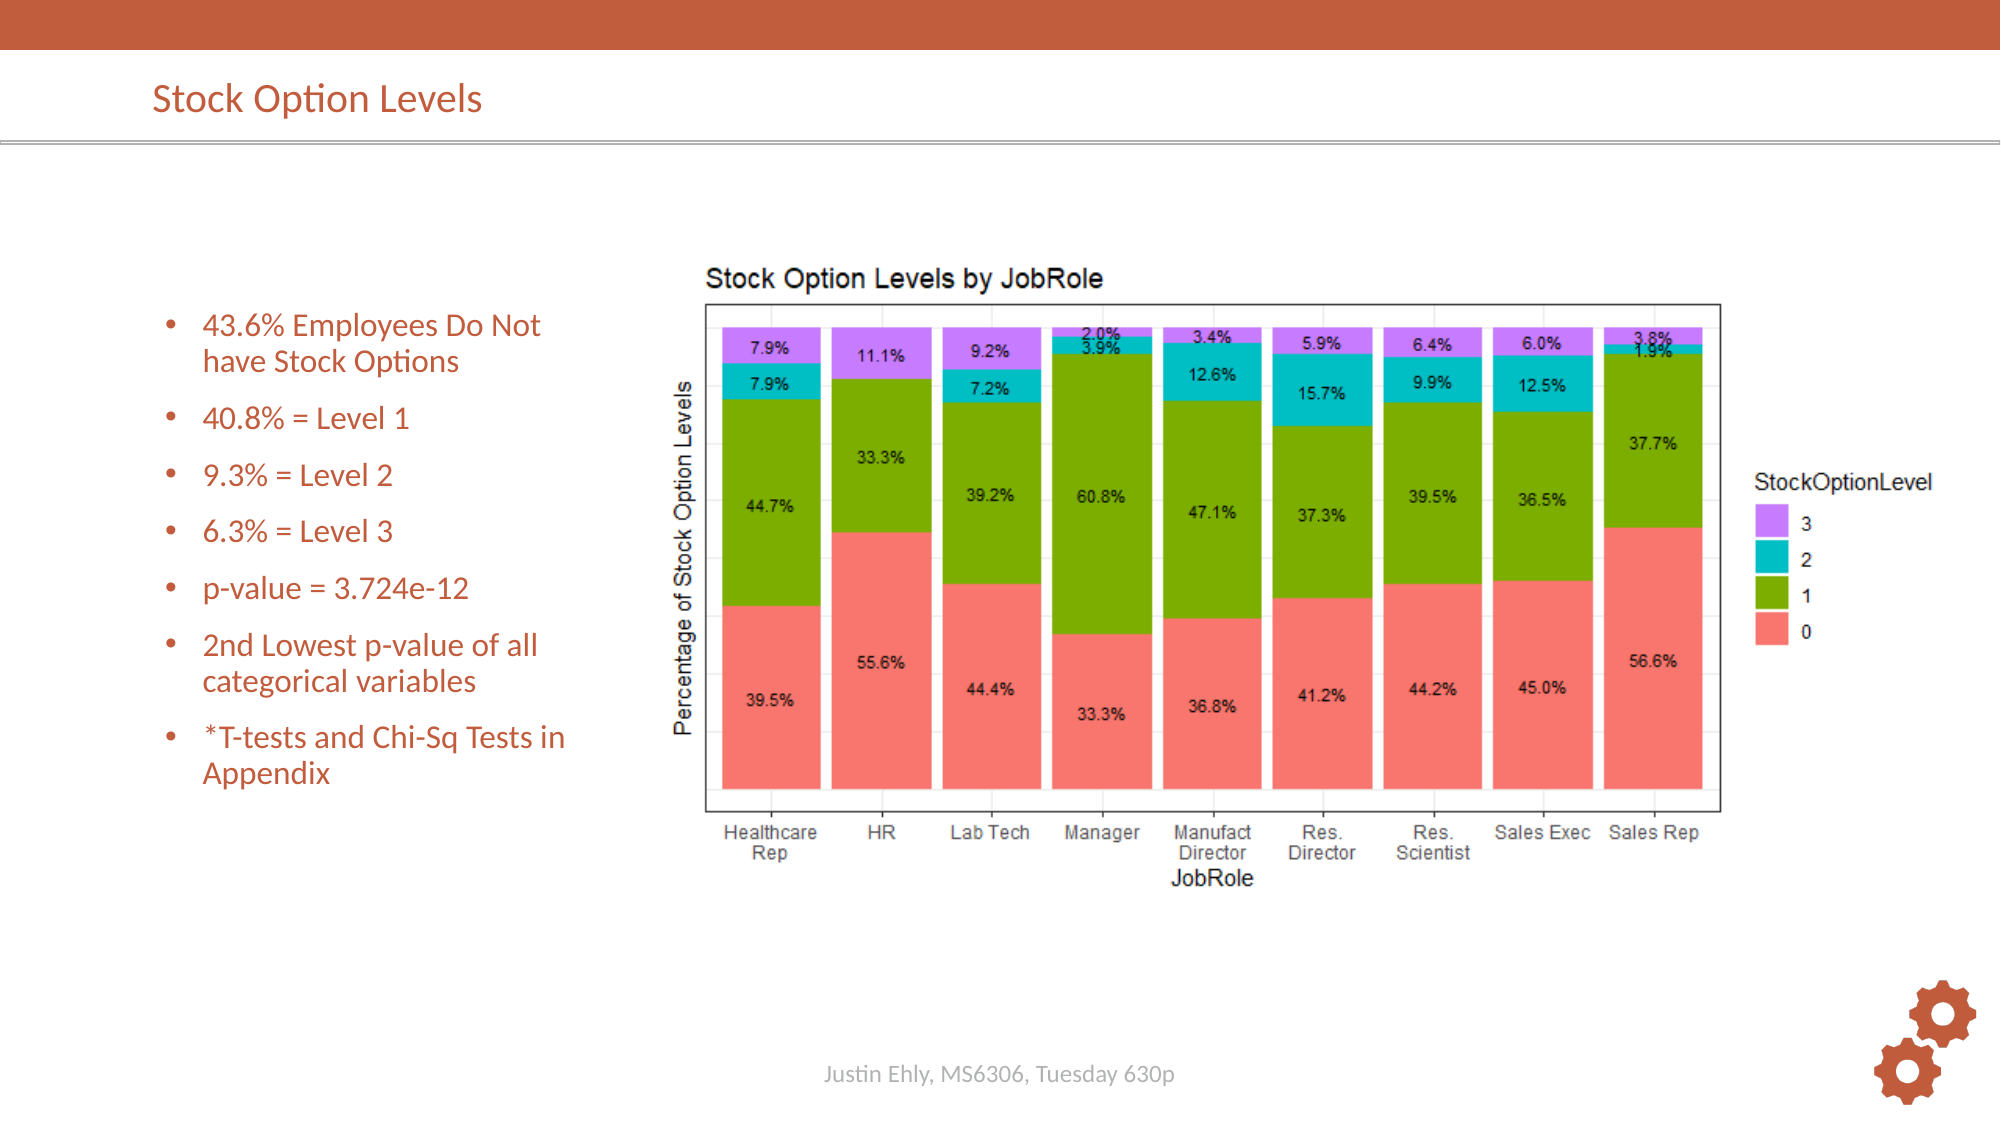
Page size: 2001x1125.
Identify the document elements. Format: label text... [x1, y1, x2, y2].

picture [1850, 967, 2000, 1118]
list 43.6% Employees Do Not have Stock Options 40.8% = Level 1 9.3% = Level 2 6.3% = Level 3 p-value = 3.724e-12 2nd Lowest p-value of all categorical variables *T-tests and Chi-Sq Tests in Appendix [150, 254, 600, 902]
title Stock Option Levels [137, 59, 1863, 139]
footer Justin Ehly, MS6306, Tuesday 630p [662, 1042, 1338, 1103]
picture [659, 254, 1956, 902]
